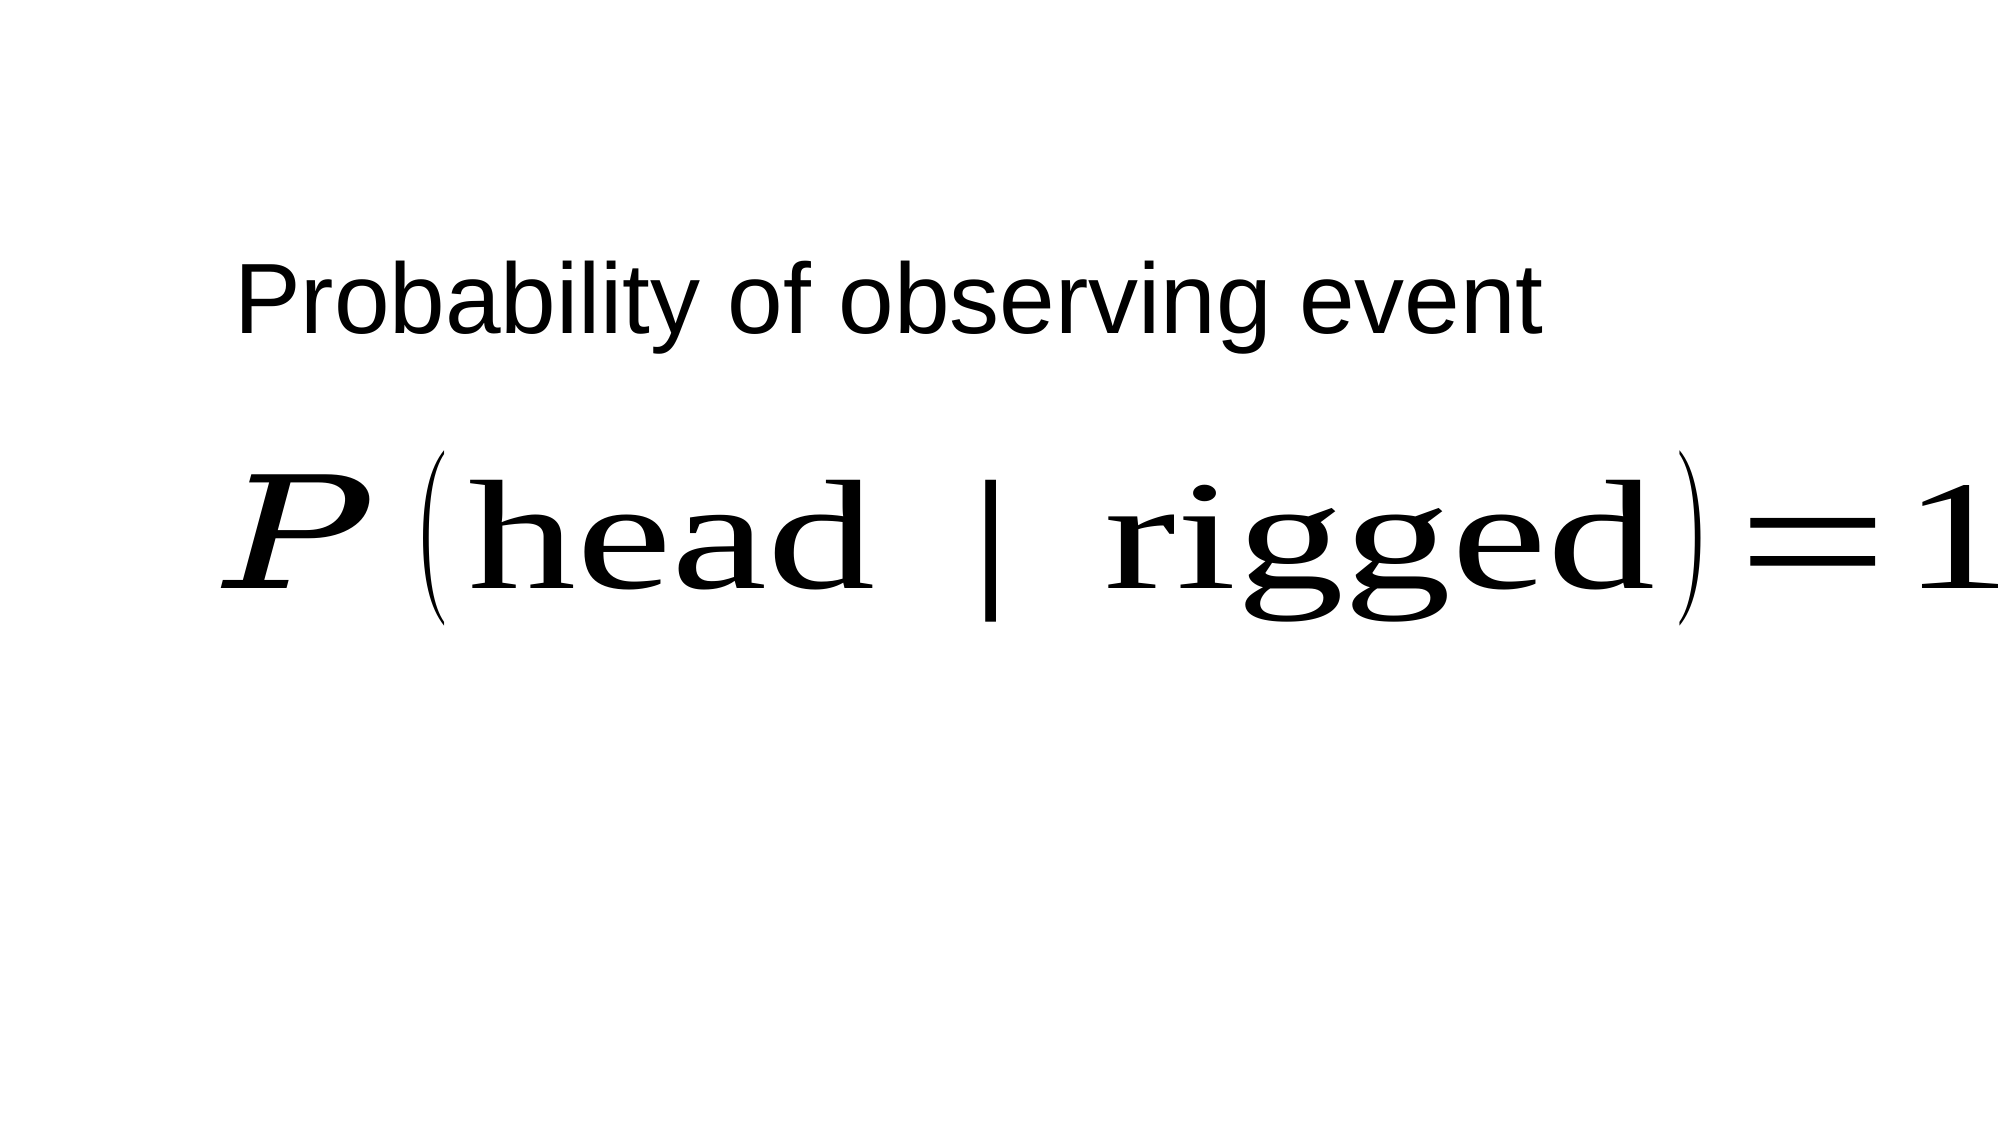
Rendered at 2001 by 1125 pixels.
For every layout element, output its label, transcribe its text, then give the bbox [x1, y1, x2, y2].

text_box Probability of observing event [219, 226, 1560, 362]
